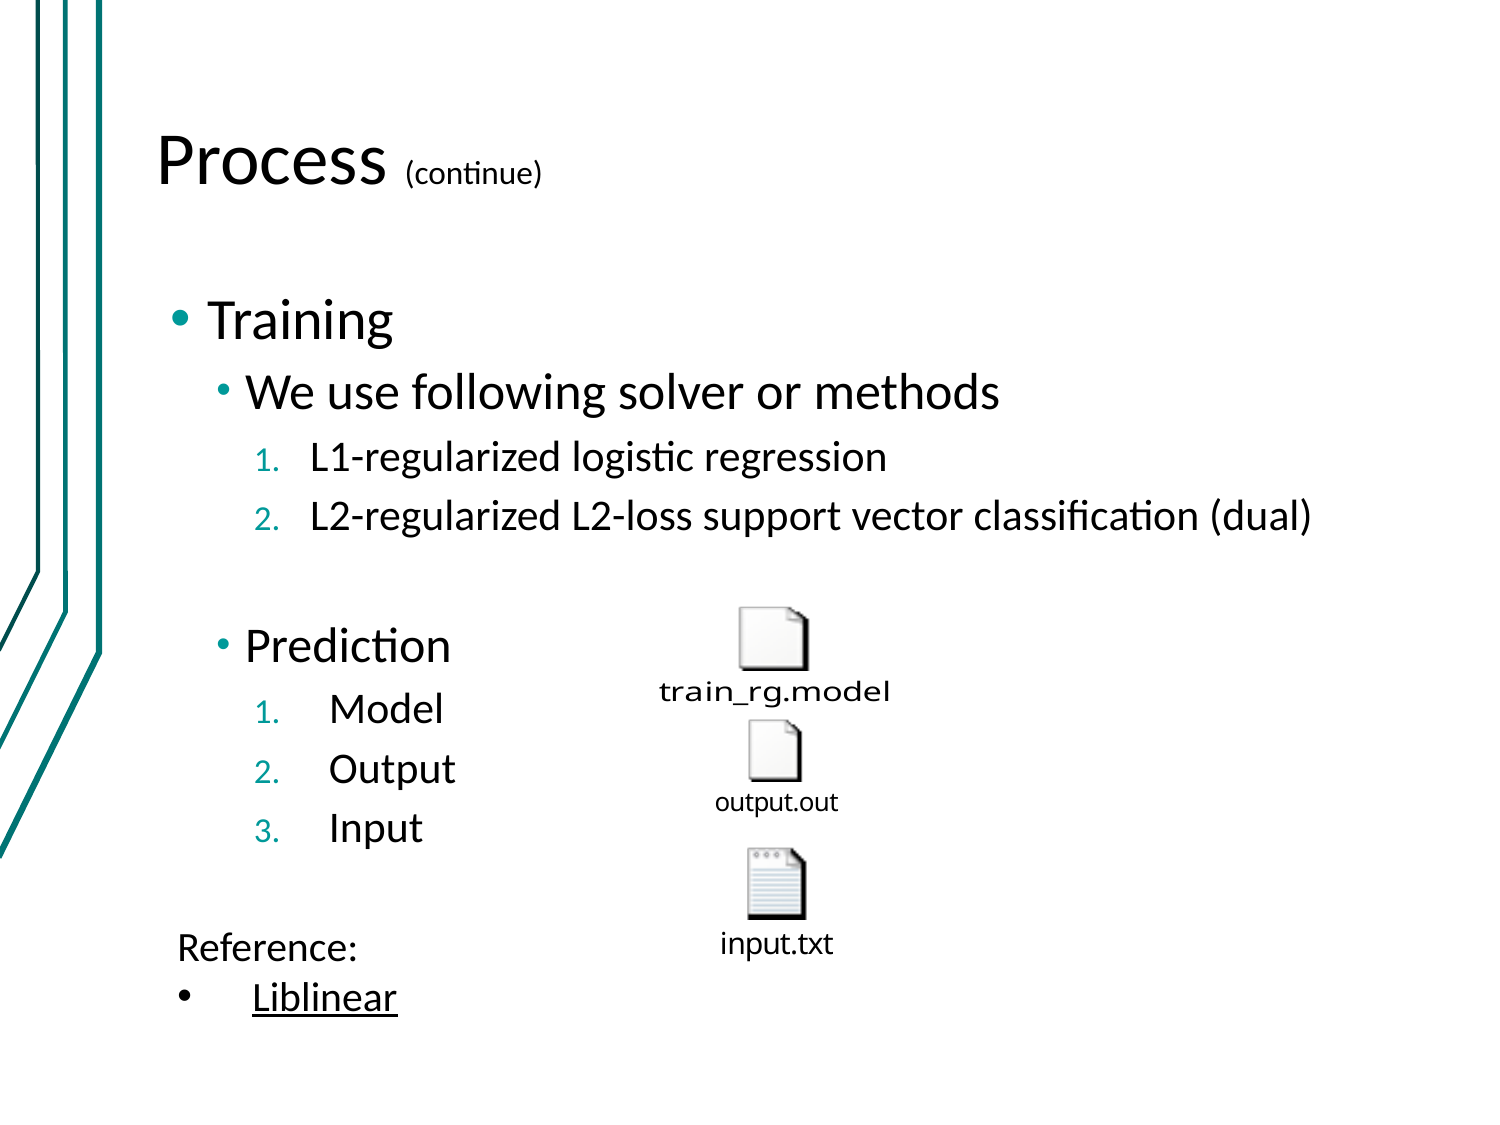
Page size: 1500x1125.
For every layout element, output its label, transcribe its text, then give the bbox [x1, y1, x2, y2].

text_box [697, 712, 852, 828]
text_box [705, 839, 845, 973]
text_box Process (continue) [142, 101, 1418, 207]
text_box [637, 599, 913, 718]
list Training We use following solver or methods L1-regularized logistic regression L2-regularized L2-loss support vector classification (dual) Prediction Model Output Input [150, 279, 1425, 1012]
text_box Reference: Liblinear [162, 912, 1388, 1028]
